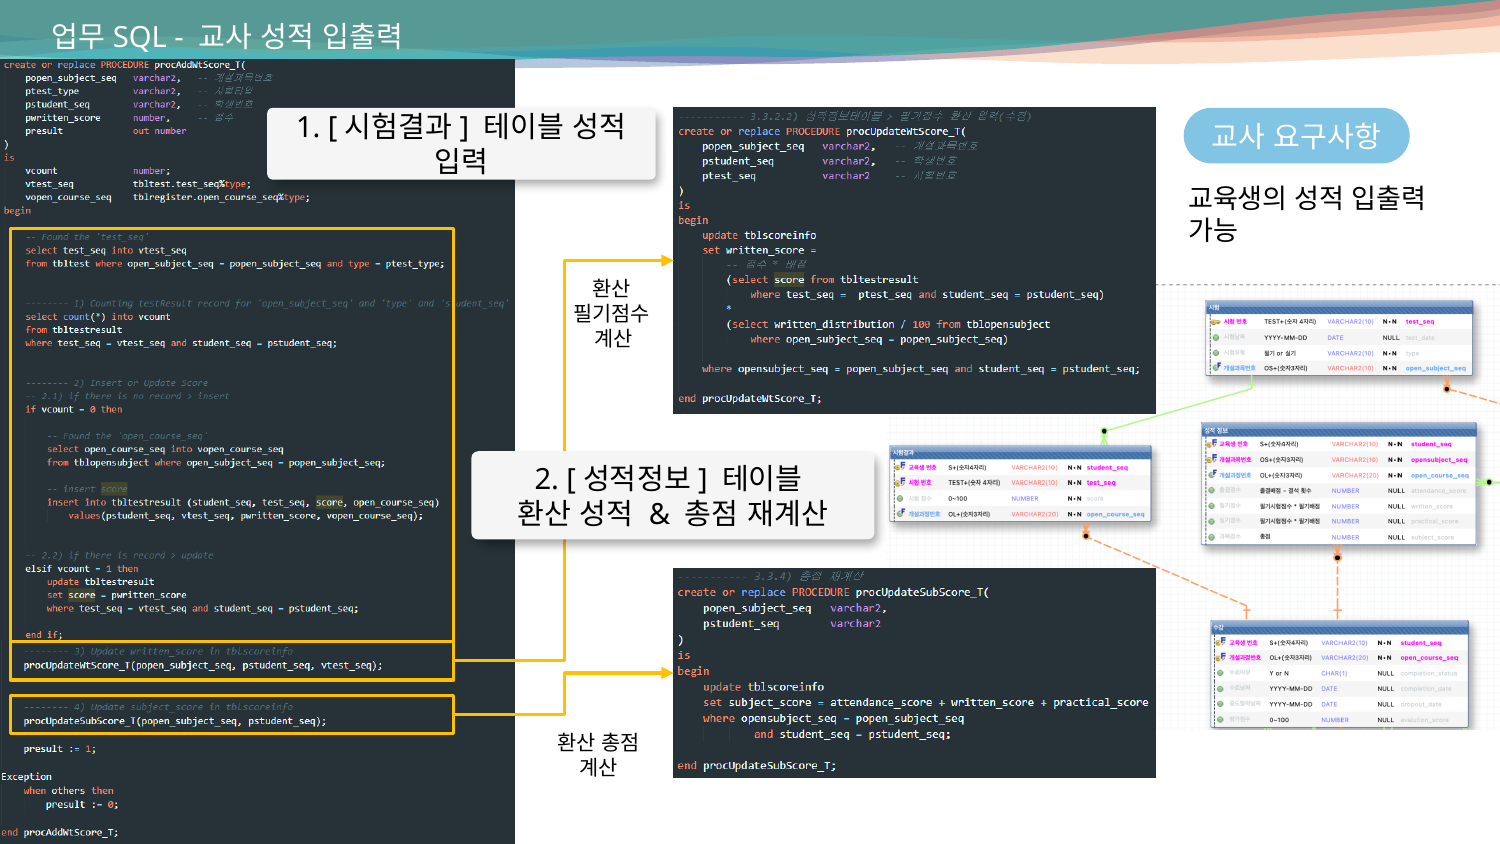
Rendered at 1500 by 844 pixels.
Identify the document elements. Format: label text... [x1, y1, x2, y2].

text_box 2. [성적정보] 테이블 환산 성적 & 총점 재계산 [679, 451, 875, 540]
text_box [1172, 107, 1484, 230]
text_box 1. [시험결과] 테이블 성적 입력 [518, 107, 656, 180]
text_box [0, 0, 1500, 73]
picture [673, 107, 1500, 778]
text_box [453, 260, 674, 662]
text_box 환산 총점 계산 [523, 723, 674, 795]
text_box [0, 58, 515, 844]
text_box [453, 672, 674, 715]
